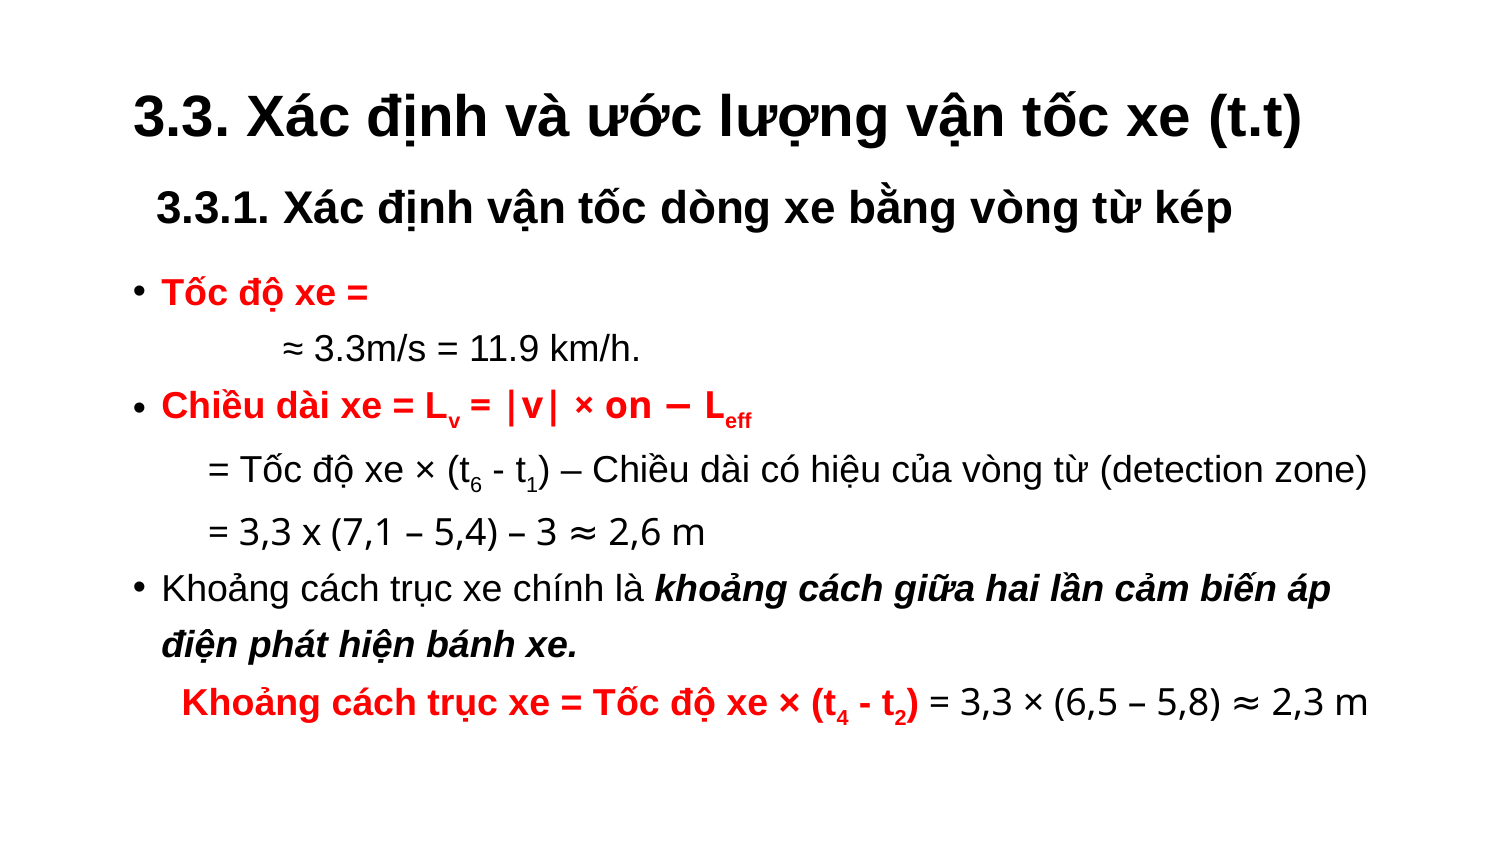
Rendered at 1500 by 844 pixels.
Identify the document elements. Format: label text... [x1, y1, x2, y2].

list 3.3.1. Xác định vận tốc dòng xe bằng vòng từ kép [118, 155, 1382, 249]
title 3.3. Xác định và ước lượng vận tốc xe (t.t) [118, 66, 1382, 155]
